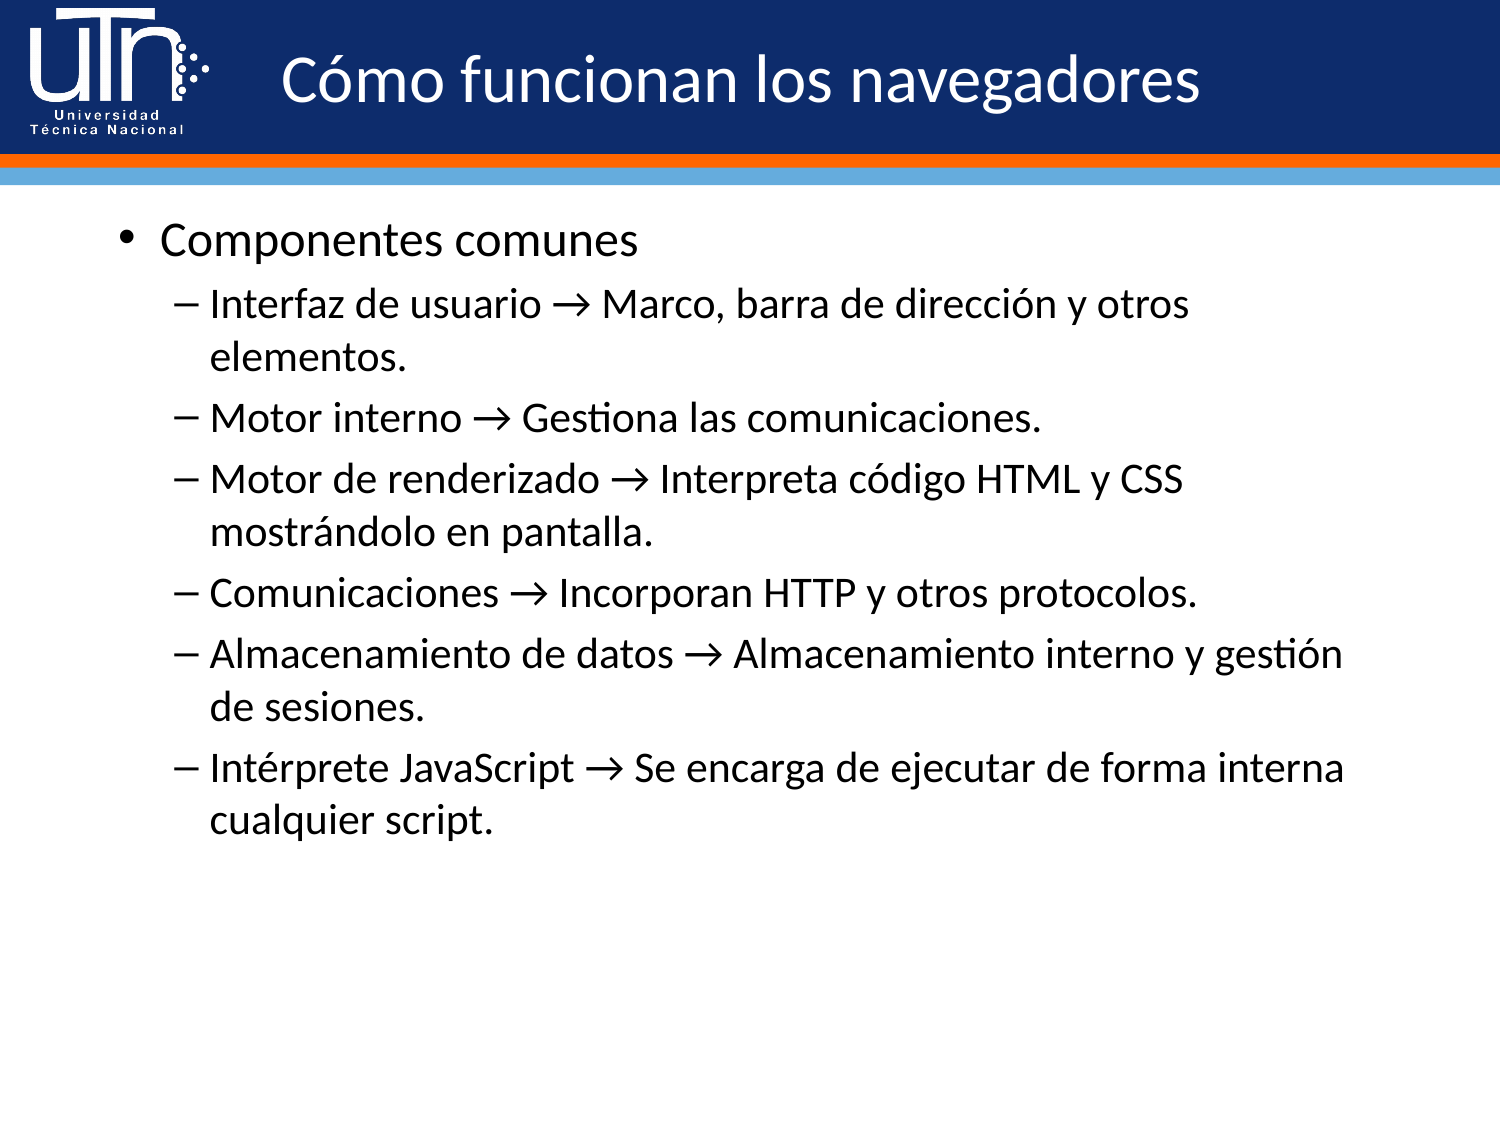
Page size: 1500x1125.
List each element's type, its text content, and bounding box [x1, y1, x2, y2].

list Componentes comunes Interfaz de usuario → Marco, barra de dirección y otros elementos. Motor interno → Gestiona las comunicaciones. Motor de renderizado → Interpreta código HTML y CSS mostrándolo en pantalla. Comunicaciones → Incorporan HTTP y otros protocolos. Almacenamiento de datos → Almacenamiento interno y gestión de sesiones. Intérprete JavaScript → Se encarga de ejecutar de forma interna cualquier script. [103, 198, 1397, 1012]
title Cómo funcionan los navegadores [0, 0, 1500, 154]
